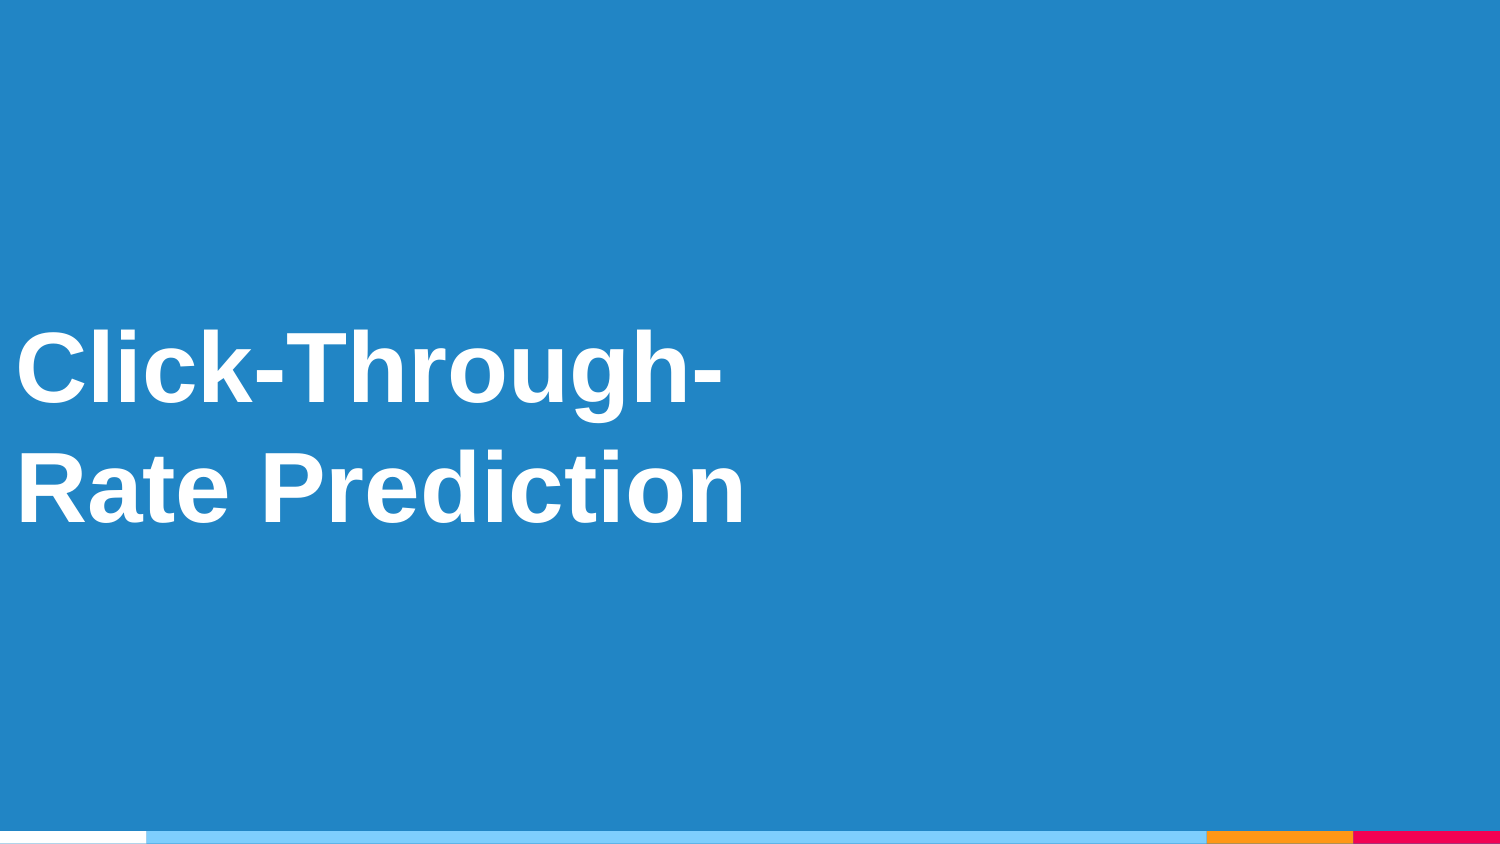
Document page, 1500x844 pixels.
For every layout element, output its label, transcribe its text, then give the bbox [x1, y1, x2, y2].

subtitle Click-Through-Rate Prediction [0, 287, 913, 417]
